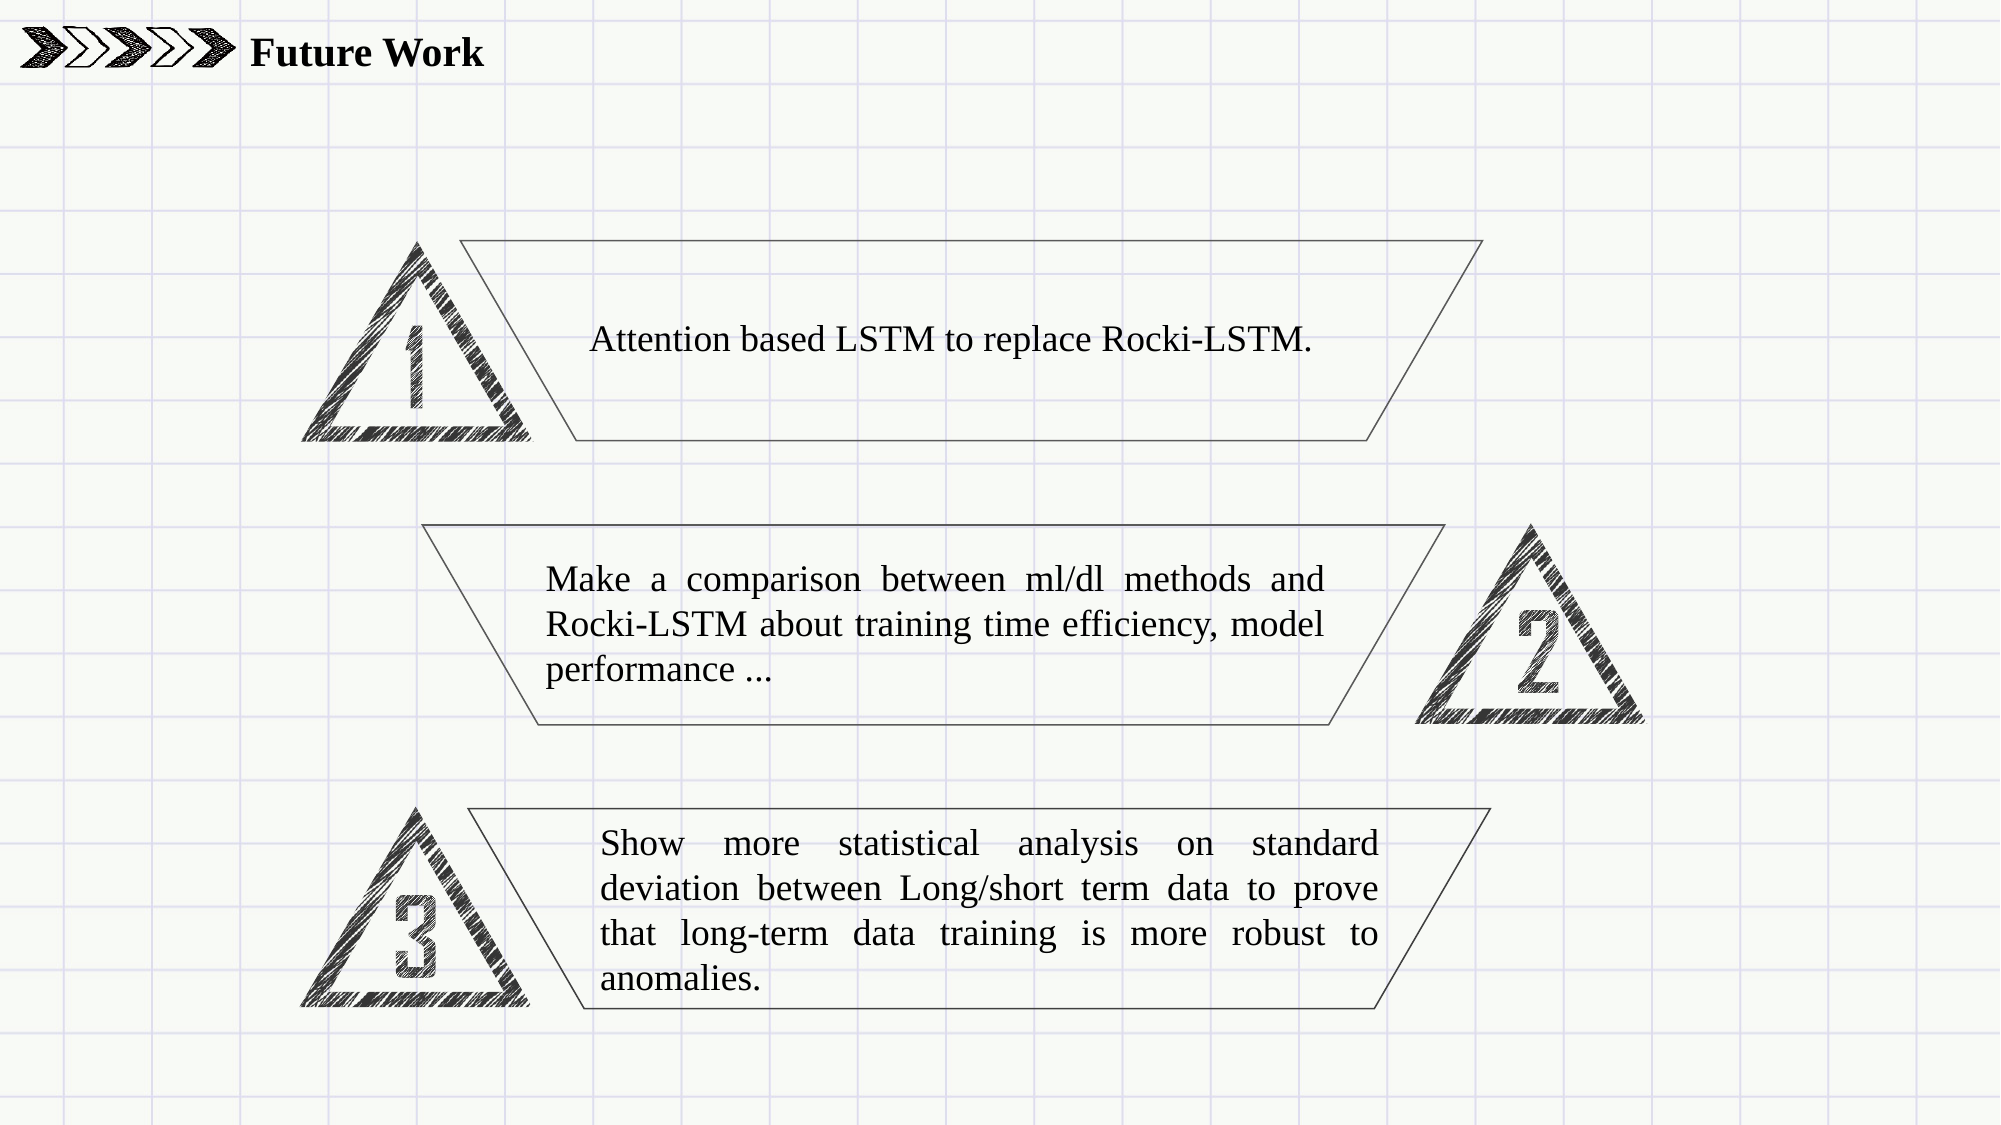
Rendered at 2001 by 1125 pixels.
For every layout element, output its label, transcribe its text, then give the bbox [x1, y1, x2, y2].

picture [20, 26, 236, 68]
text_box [422, 523, 1648, 725]
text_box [299, 806, 1491, 1009]
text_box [300, 240, 1483, 442]
text_box Future Work [235, 17, 641, 82]
